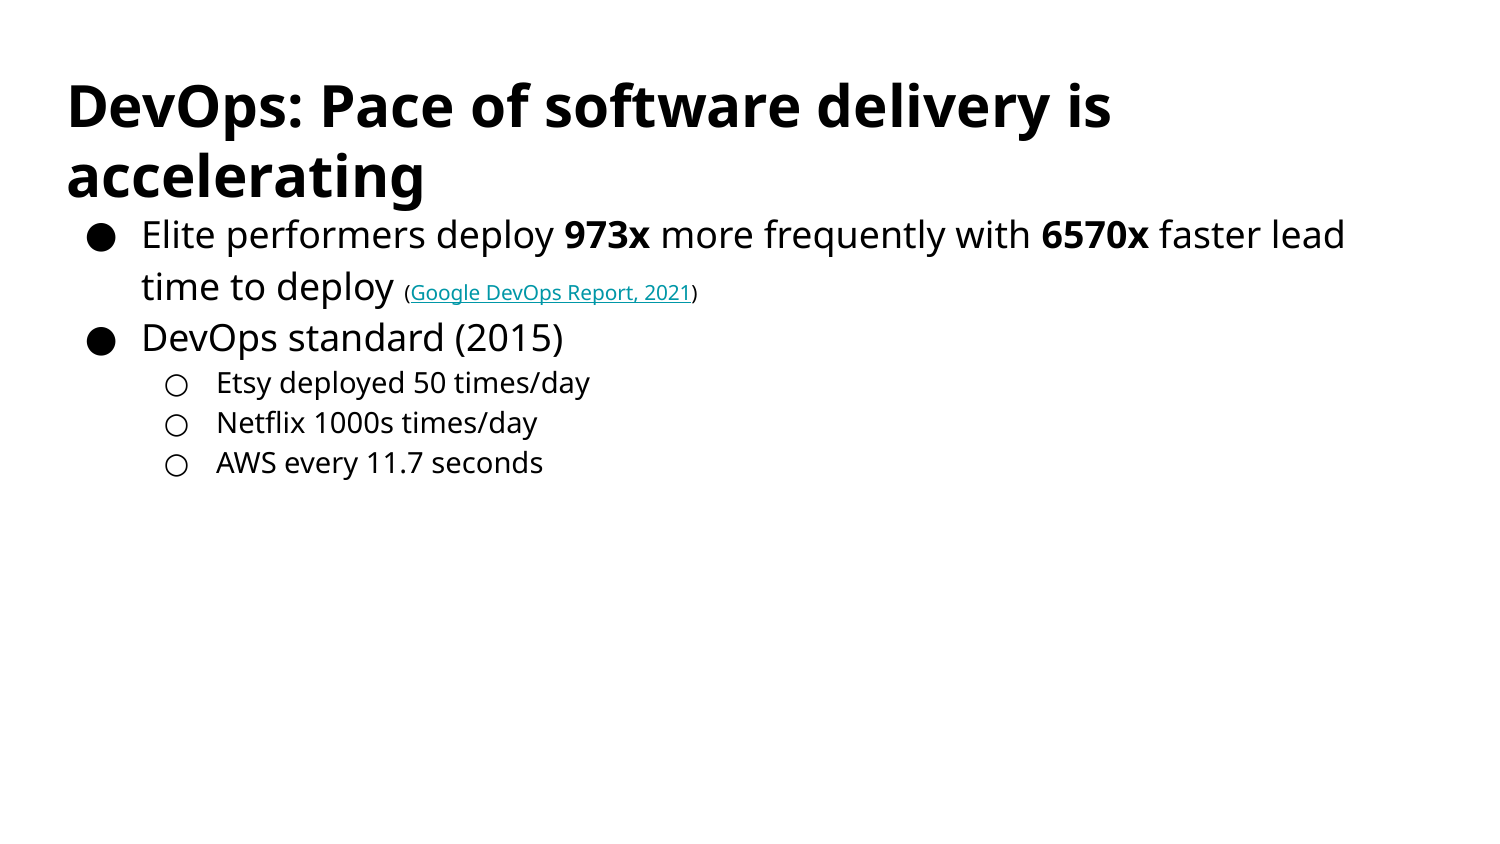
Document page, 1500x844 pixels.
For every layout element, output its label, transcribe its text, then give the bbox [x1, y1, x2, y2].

list Elite performers deploy 973x more frequently with 6570x faster lead time to deploy (Google DevOps Report, 2021) DevOps standard (2015) Etsy deployed 50 times/day Netflix 1000s times/day AWS every 11.7 seconds [51, 189, 1449, 750]
title DevOps: Pace of software delivery is accelerating [51, 54, 1449, 134]
